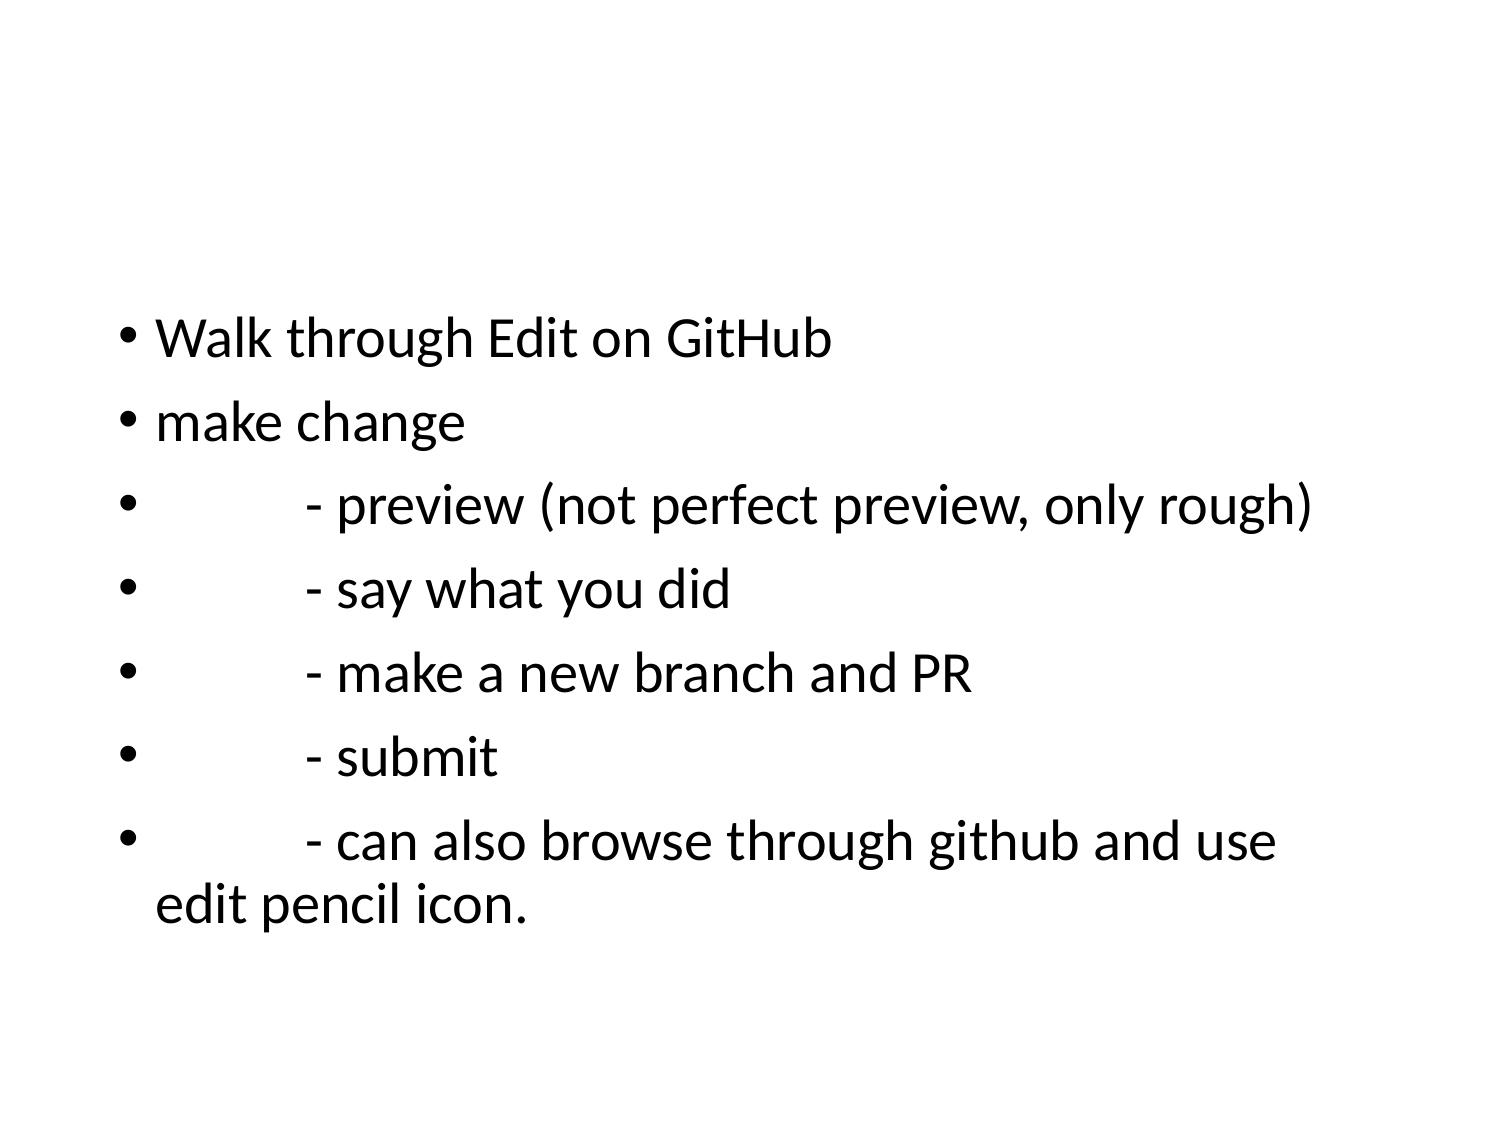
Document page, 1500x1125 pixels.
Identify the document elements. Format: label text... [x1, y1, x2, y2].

list Walk through Edit on GitHub make change - preview (not perfect preview, only rough) - say what you did - make a new branch and PR - submit - can also browse through github and use edit pencil icon. [103, 299, 1397, 1014]
